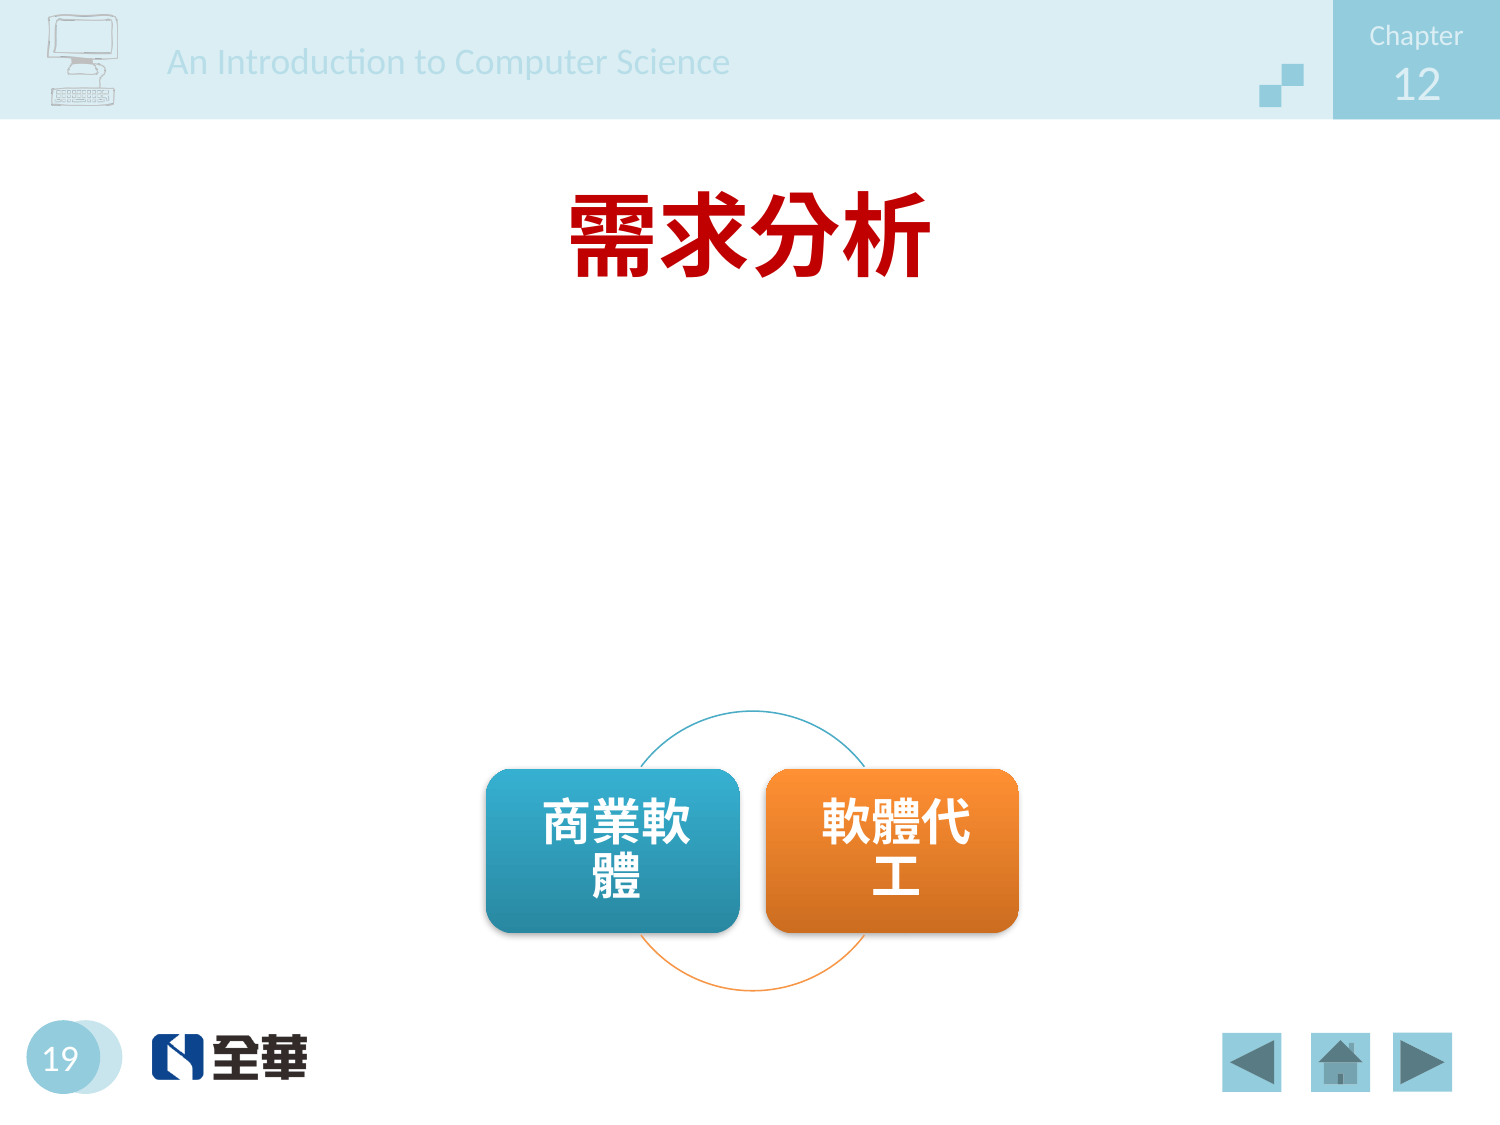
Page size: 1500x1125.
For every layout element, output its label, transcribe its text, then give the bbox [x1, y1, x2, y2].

picture [47, 14, 118, 106]
picture [152, 1034, 307, 1080]
title 需求分析 [75, 138, 1425, 327]
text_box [218, 680, 1288, 1022]
